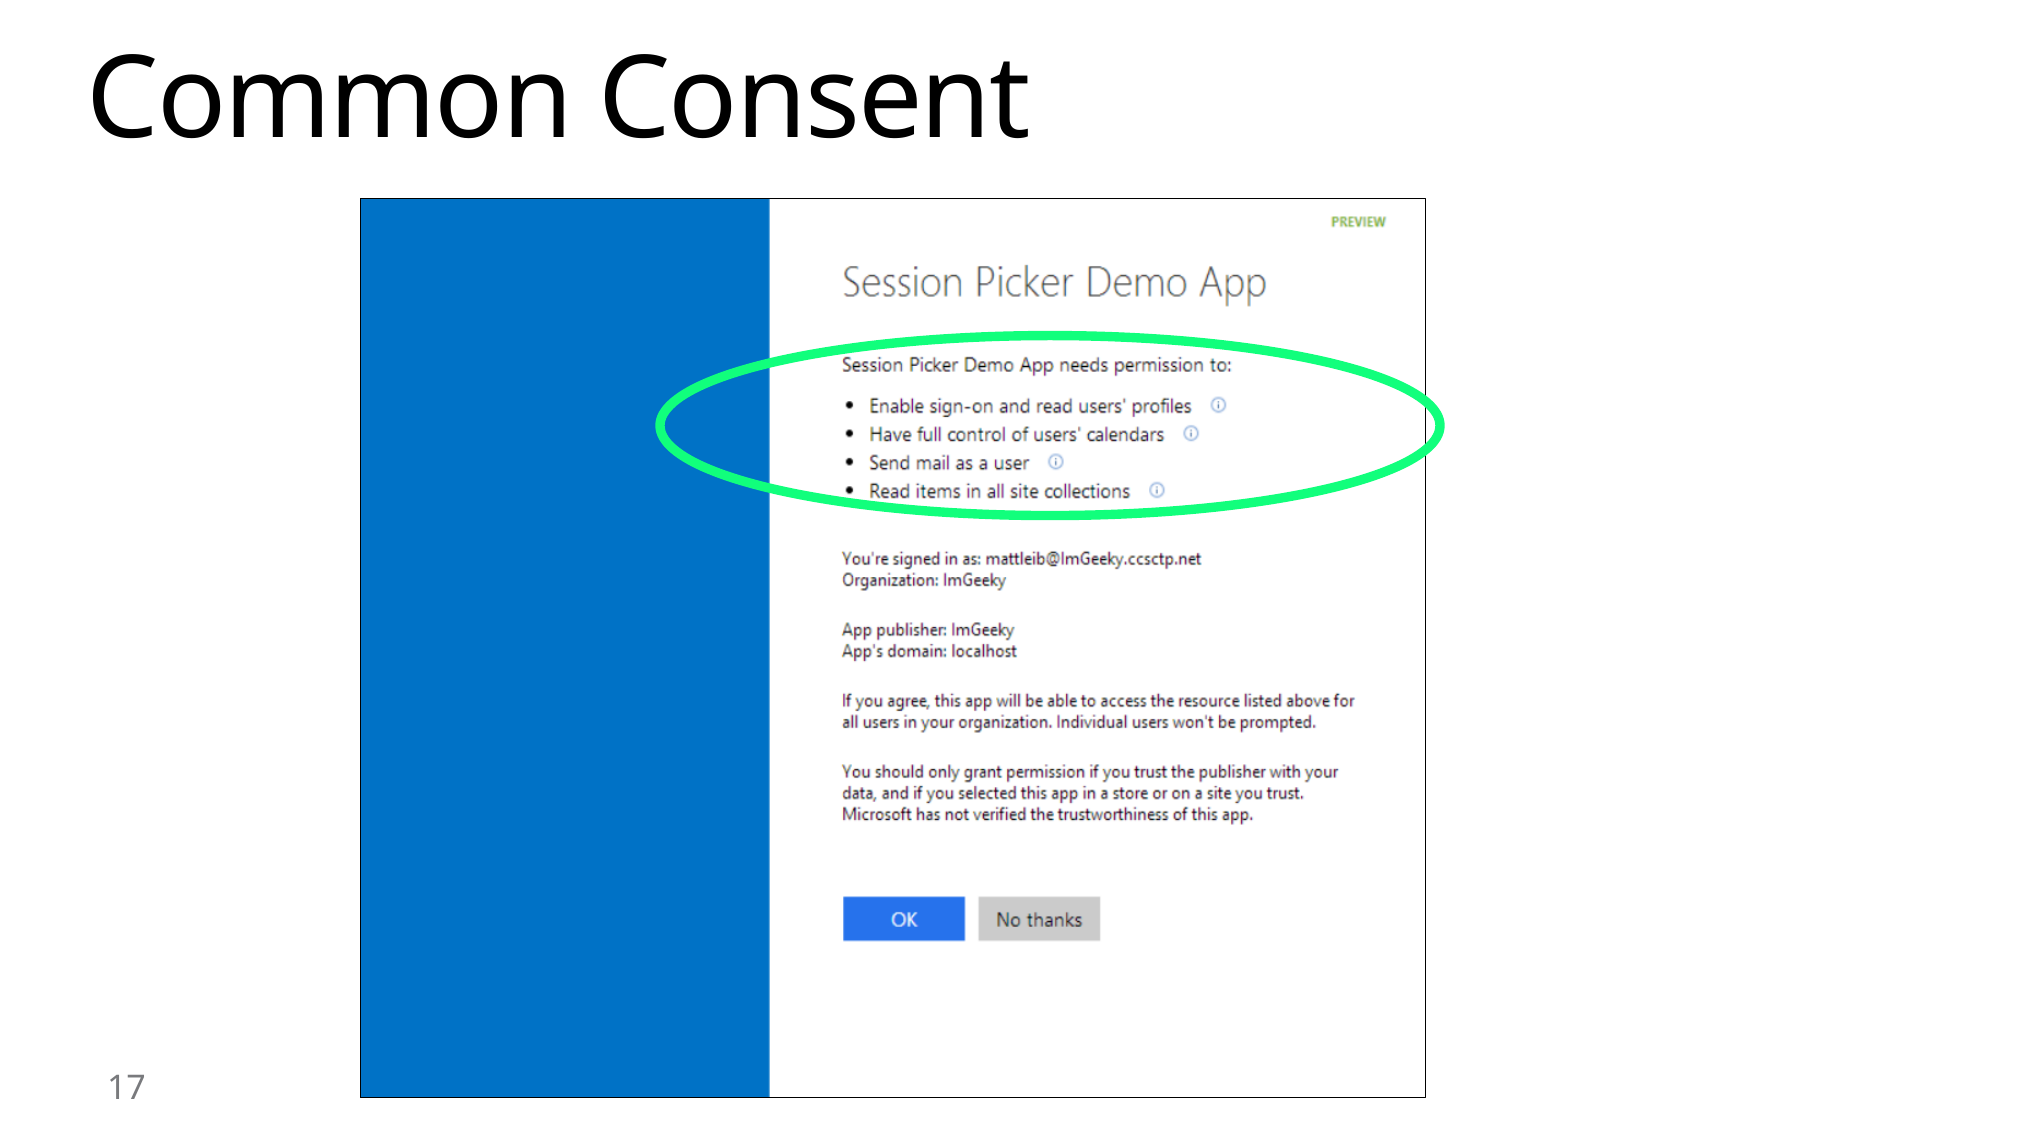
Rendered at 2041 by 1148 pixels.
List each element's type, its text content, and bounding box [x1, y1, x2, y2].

slide_number 17 [87, 1070, 181, 1108]
title Common Consent [86, 38, 1953, 164]
text_box [1426, 400, 1441, 451]
picture [359, 198, 1426, 1098]
